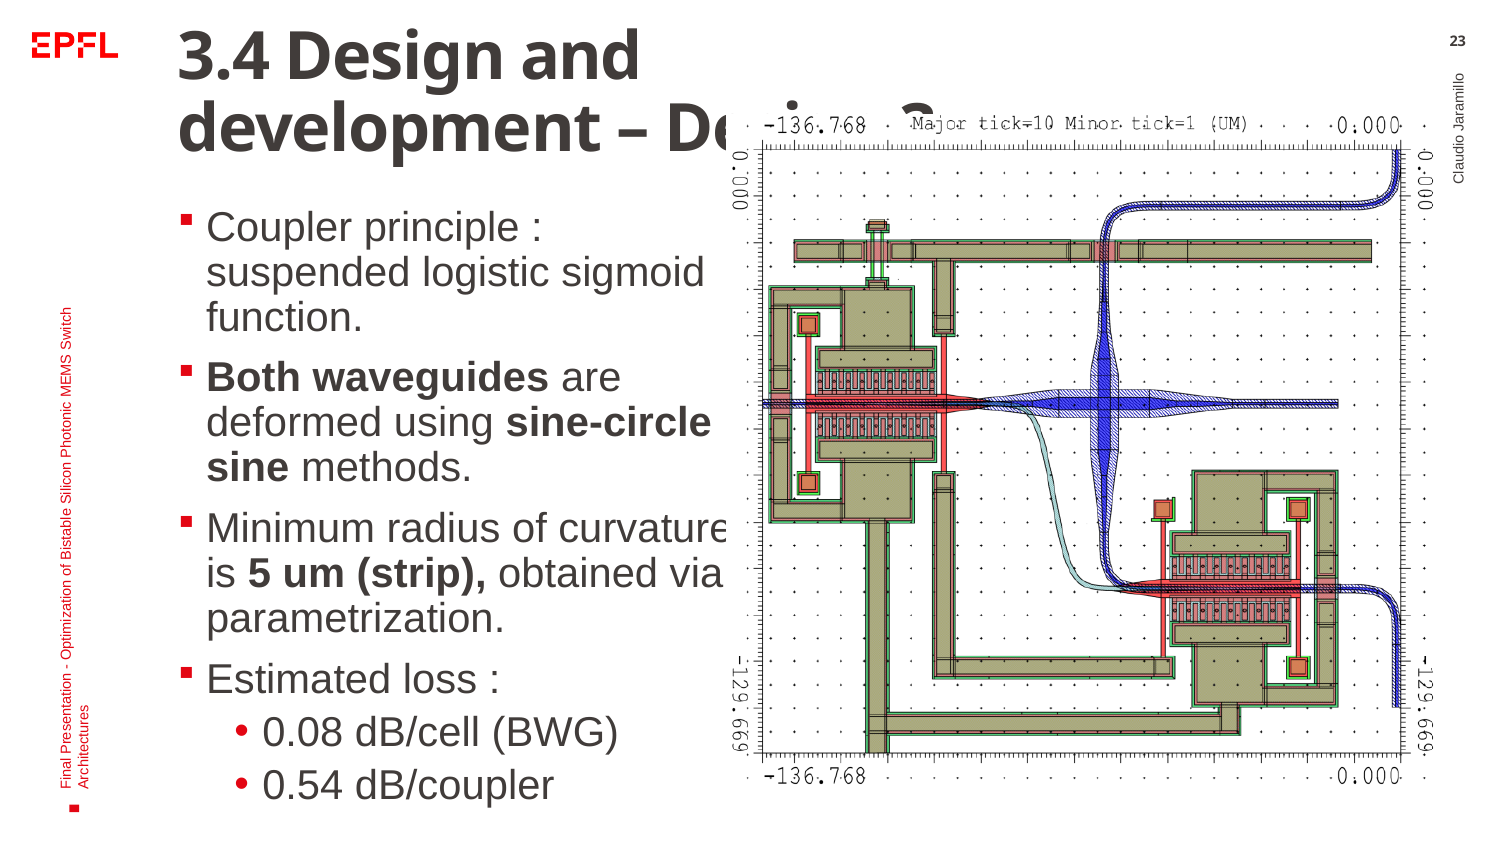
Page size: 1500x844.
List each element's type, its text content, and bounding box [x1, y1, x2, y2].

slide_number Final Presentation - Optimization of Bistable Silicon Photonic MEMS Switch Architectures [0, 256, 149, 805]
list Coupler principle : suspended logistic sigmoid function. Both waveguides are deformed using sine-circle sine methods. Minimum radius of curvature is 5 um (strip), obtained via parametrization. Estimated loss : 0.08 dB/cell (BWG) 0.54 dB/coupler [148, 198, 751, 844]
picture [726, 114, 1434, 785]
footer Claudio Jaramillo [1415, 59, 1500, 235]
title 3.4 Design and development – Design 3 [148, 21, 1080, 198]
picture [21, 21, 129, 69]
slide_number 23 [1415, 32, 1500, 59]
